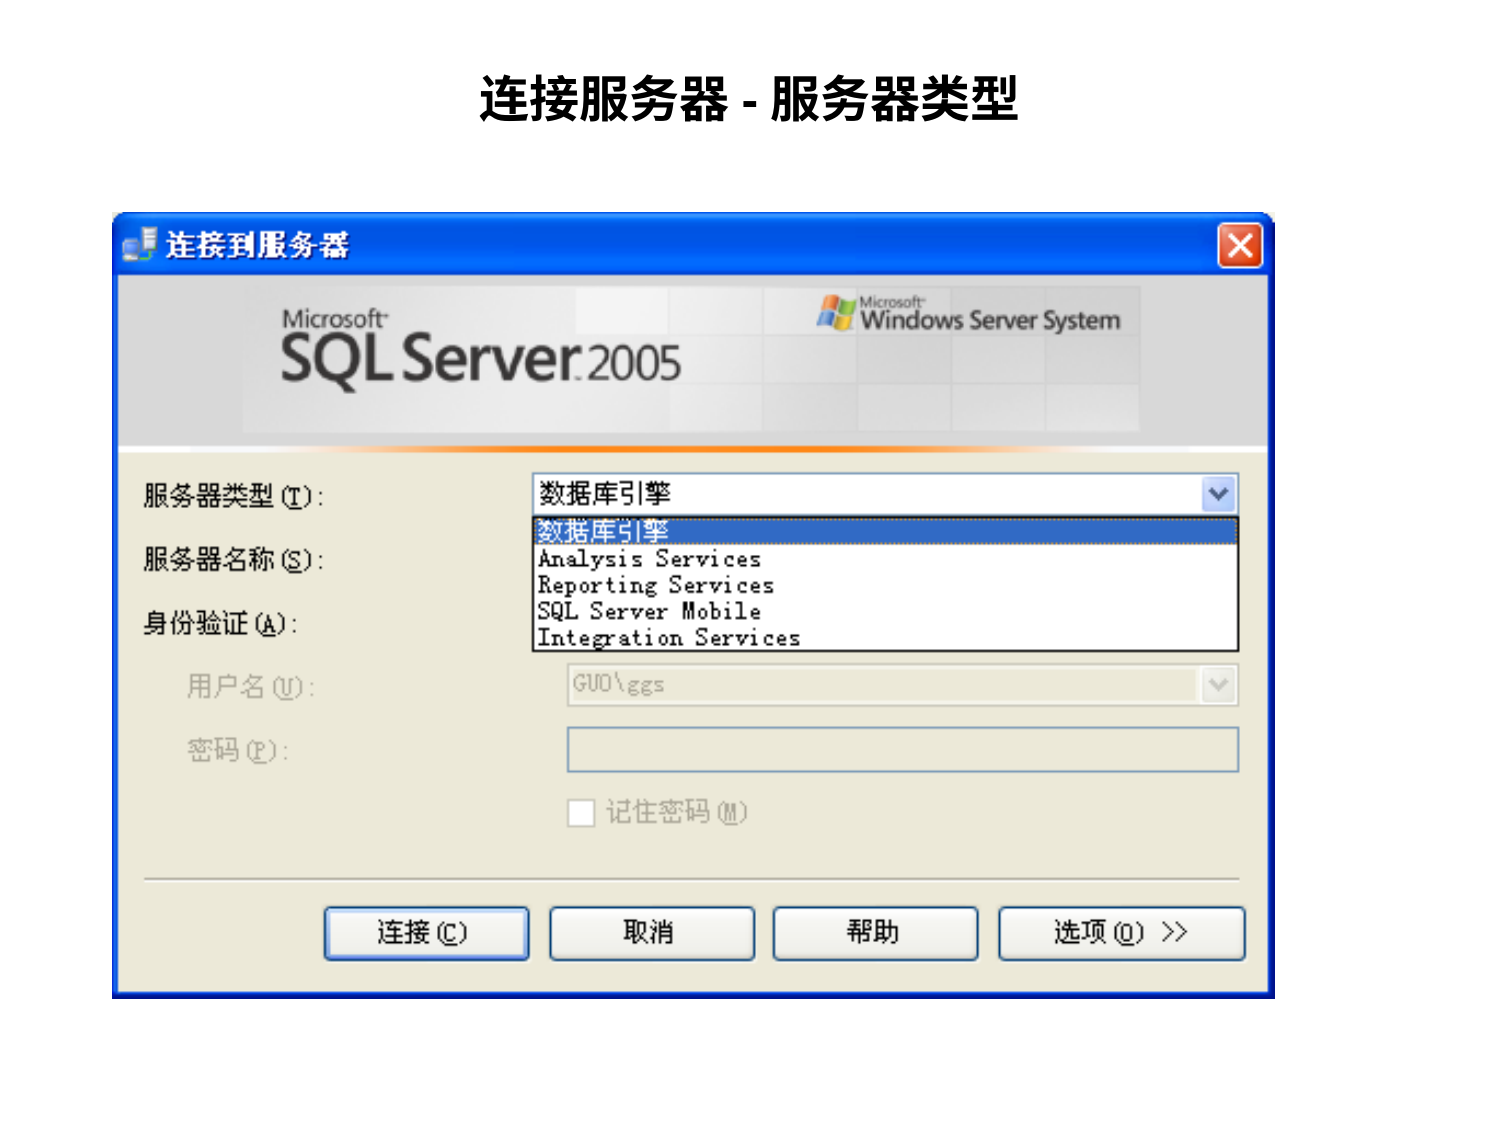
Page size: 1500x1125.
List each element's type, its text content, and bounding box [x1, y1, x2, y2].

picture [112, 212, 1276, 999]
title 连接服务器-服务器类型 [75, 45, 1425, 150]
